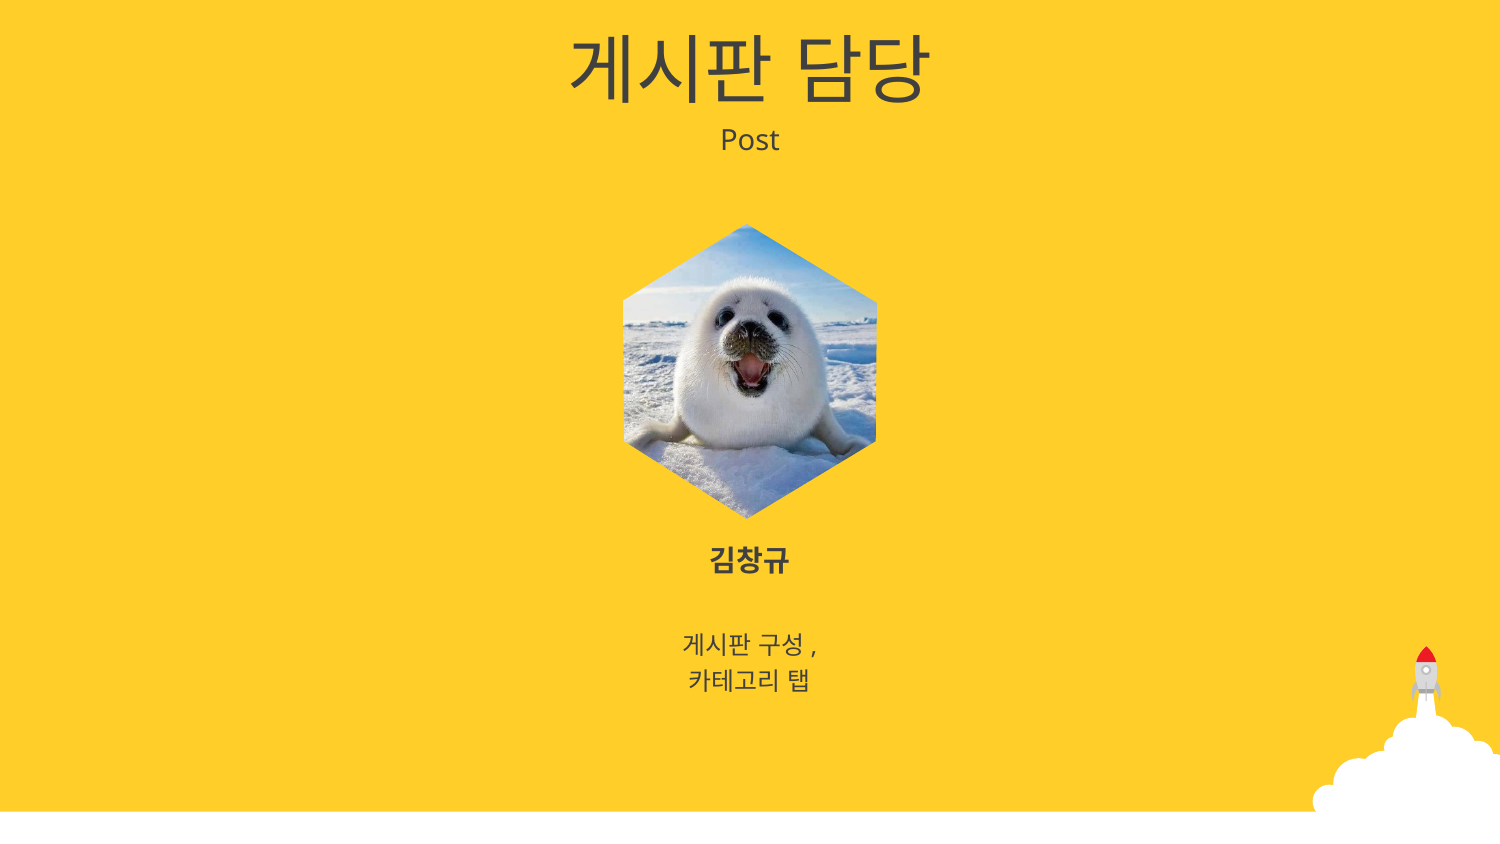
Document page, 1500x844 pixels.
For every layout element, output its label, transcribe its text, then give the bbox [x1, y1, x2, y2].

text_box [613, 223, 887, 701]
list Post [0, 114, 1500, 162]
list 게시판 담당 [0, 20, 1500, 114]
